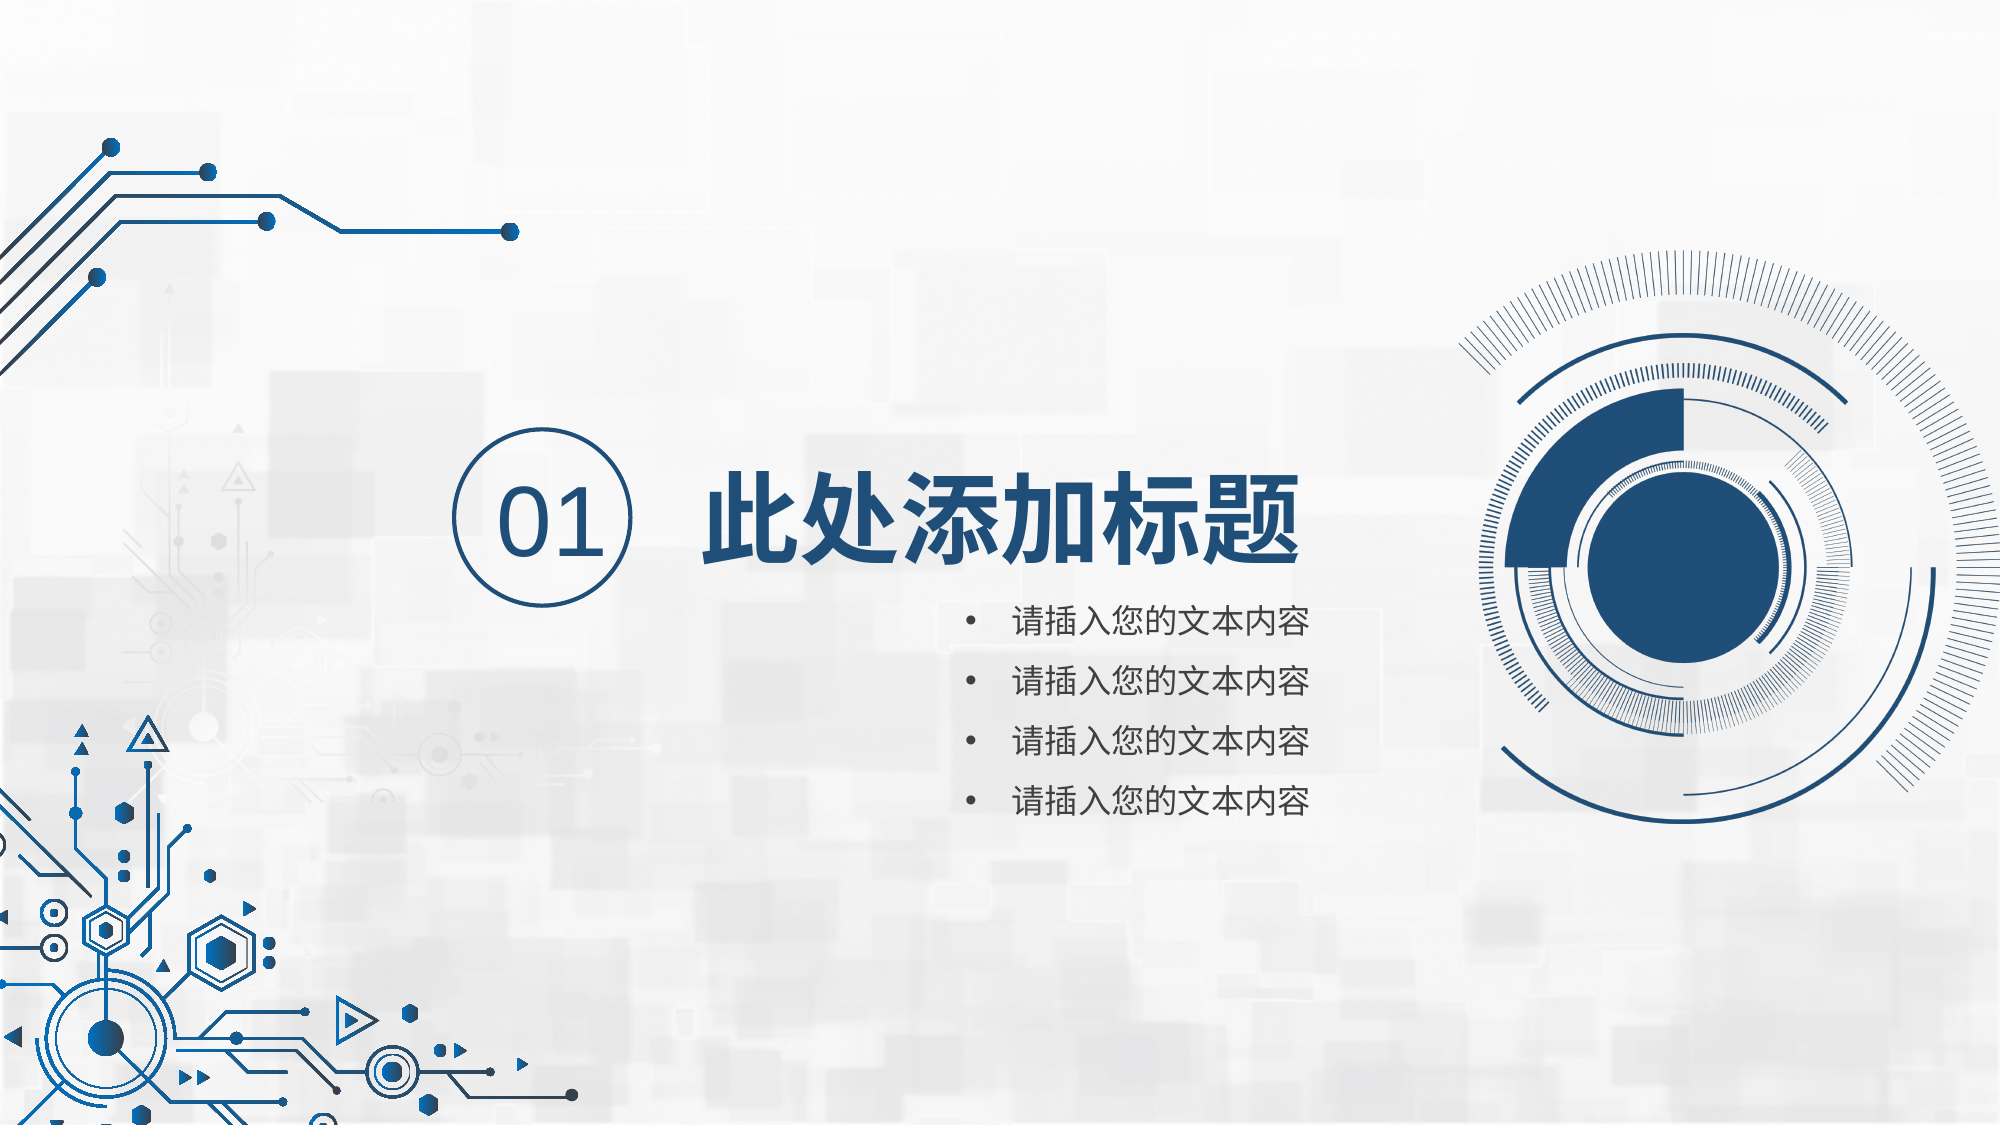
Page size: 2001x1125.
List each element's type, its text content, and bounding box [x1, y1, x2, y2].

text_box 此处添加标题 [684, 448, 1442, 584]
picture [0, 0, 2001, 1125]
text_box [454, 429, 631, 606]
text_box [0, 138, 520, 377]
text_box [0, 714, 579, 1125]
text_box 请插入您的文本内容 请插入您的文本内容 请插入您的文本内容 请插入您的文本内容 [950, 573, 1327, 828]
